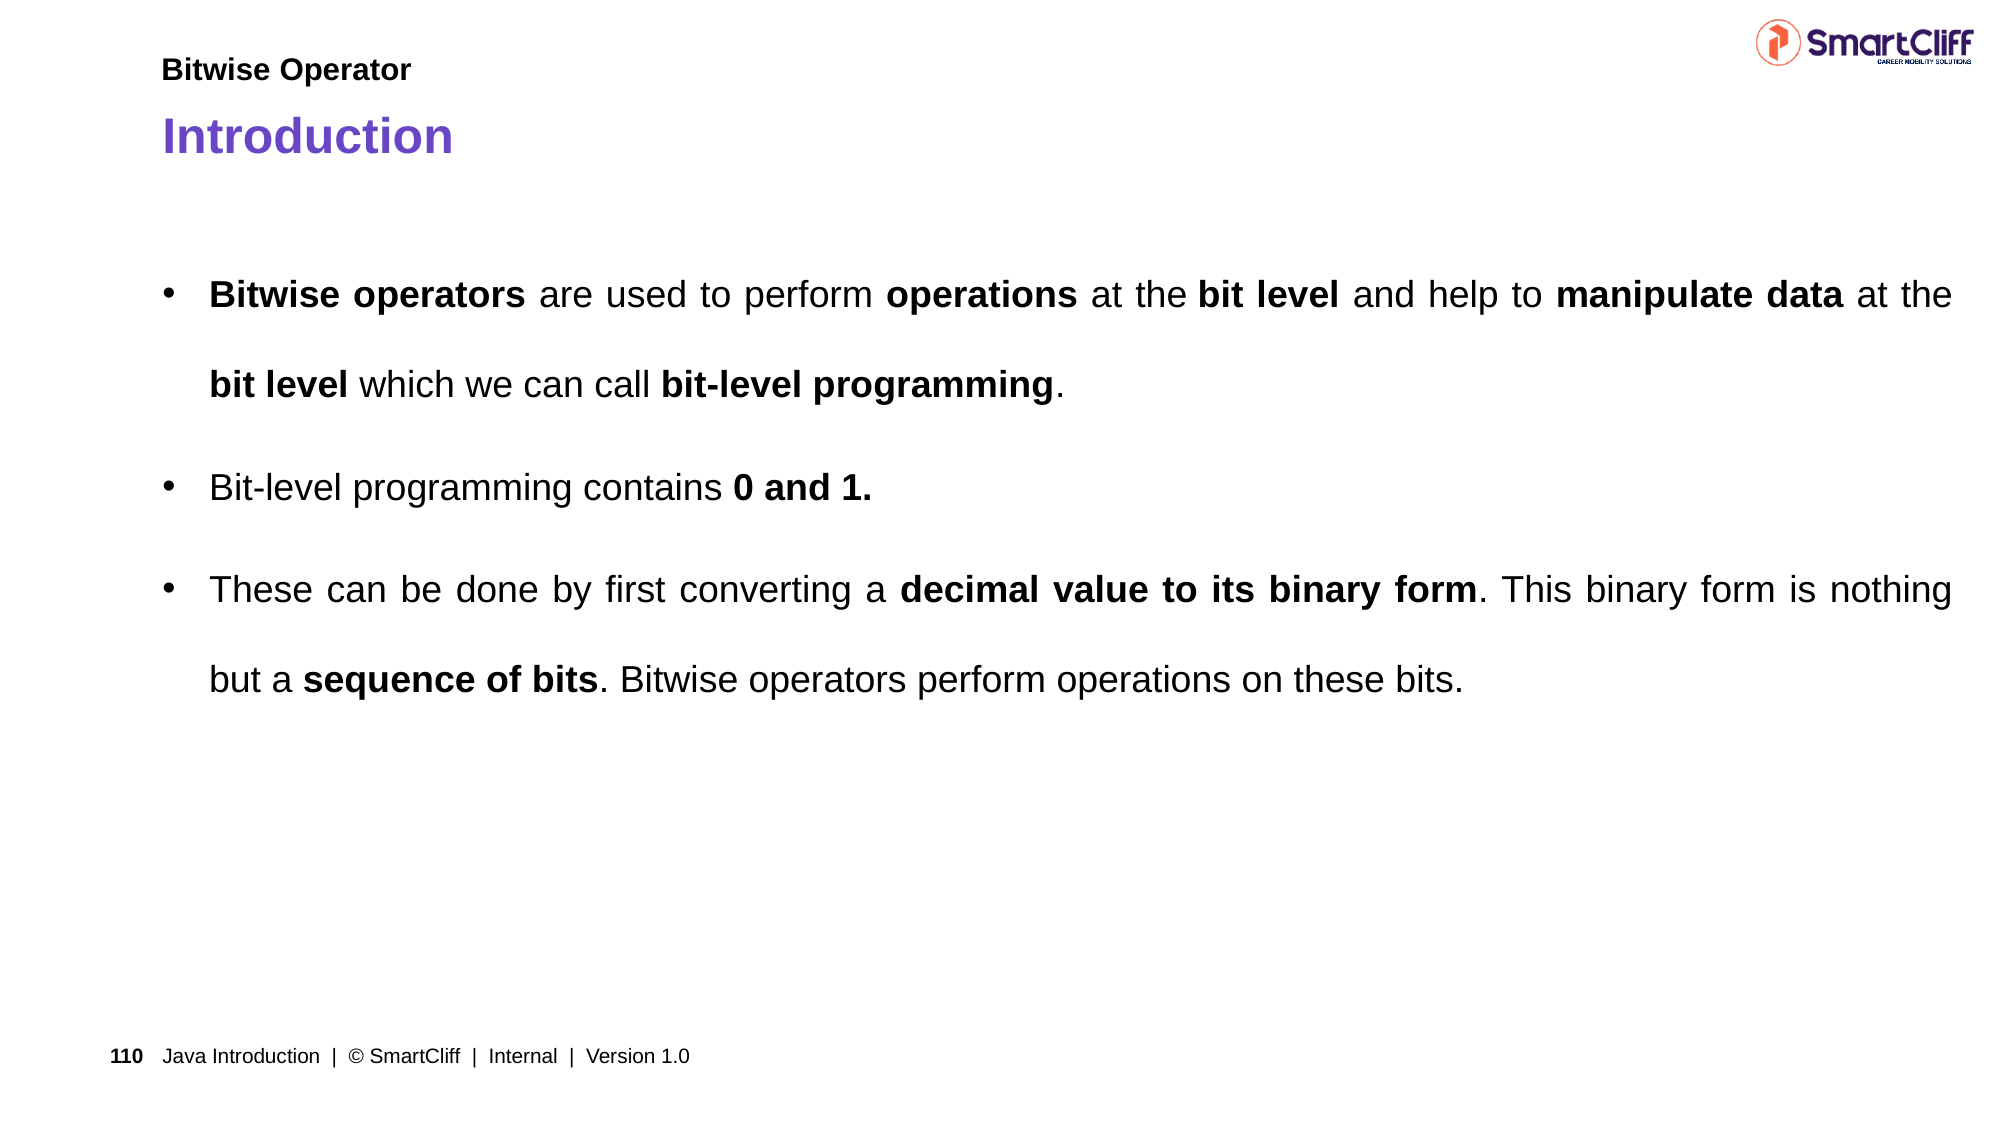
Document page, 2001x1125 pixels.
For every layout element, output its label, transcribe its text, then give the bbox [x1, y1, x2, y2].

list Bitwise Operator [161, 48, 1953, 110]
picture [1750, 13, 1980, 73]
slide_number 110 [63, 1032, 162, 1079]
title Introduction [162, 103, 1954, 166]
list Bitwise operators are used to perform operations at the bit level and help to manipulate data at the bit level which we can call bit-level programming. Bit-level programming contains 0 and 1. These can be done by first converting a decimal value to its binary form. This binary form is nothing but a sequence of bits. Bitwise operators perform operations on these bits. [162, 225, 1953, 976]
footer Java Introduction | © SmartCliff | Internal | Version 1.0 [162, 1032, 1567, 1079]
